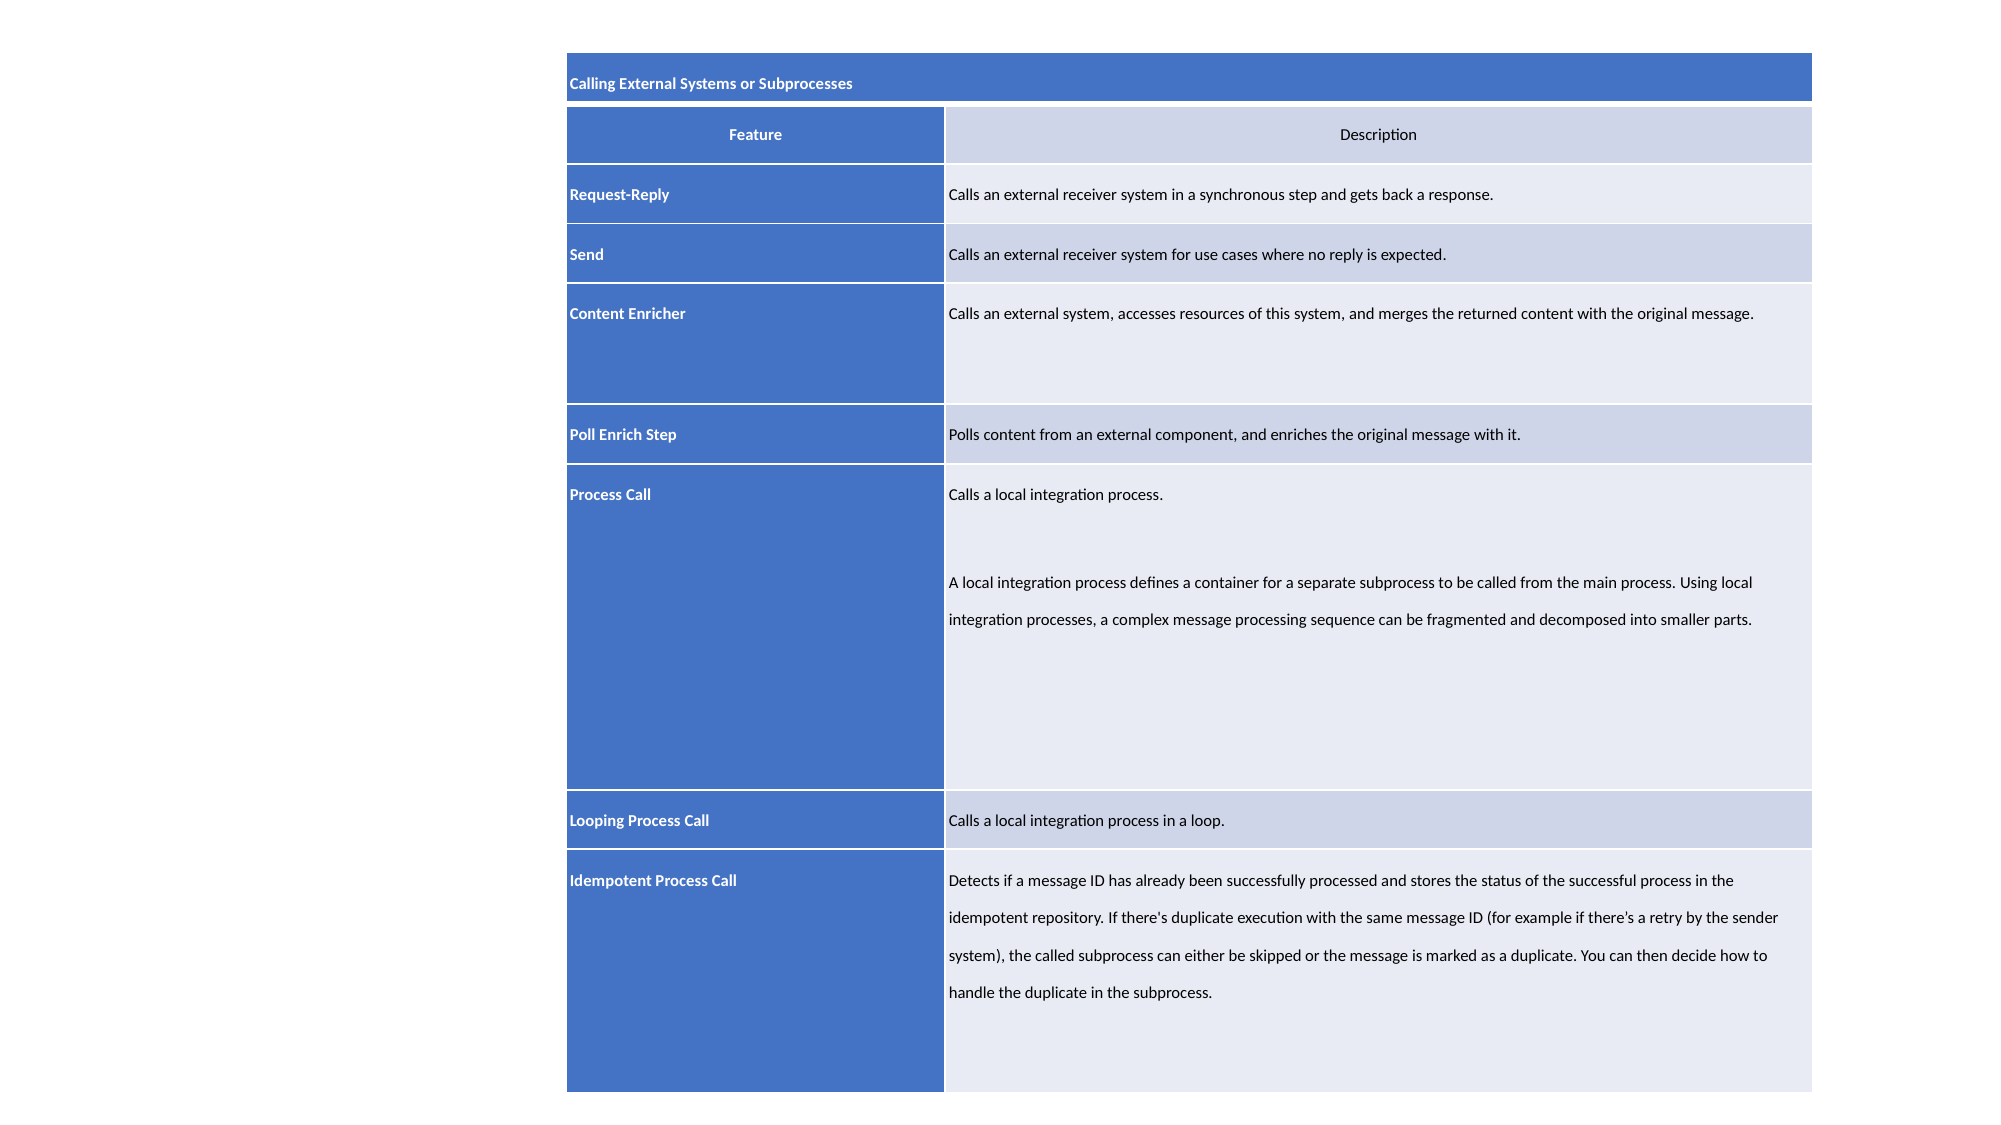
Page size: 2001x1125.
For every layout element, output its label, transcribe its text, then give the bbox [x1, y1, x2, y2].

table_cell Calls an external receiver system for use cases where no reply is expected. [946, 224, 1812, 282]
table_cell Process Call [567, 465, 944, 789]
table_cell Detects if a message ID has already been successfully processed and stores the status of the successful process in the idempotent repository. If there's duplicate execution with the same message ID (for example if there’s a retry by the sender system), the called subprocess can either be skipped or the message is marked as a duplicate. You can then decide how to handle the duplicate in the subprocess. [946, 850, 1812, 1092]
table_cell Request-Reply [567, 165, 944, 223]
table_cell Content Enricher [567, 284, 944, 403]
table_cell Calls a local integration process. A local integration process defines a container for a separate subprocess to be called from the main process. Using local integration processes, a complex message processing sequence can be fragmented and decomposed into smaller parts. [946, 465, 1812, 789]
table_cell Calls an external system, accesses resources of this system, and merges the returned content with the original message. [946, 284, 1812, 403]
table_cell Calls a local integration process in a loop. [946, 791, 1812, 848]
table_cell Idempotent Process Call [567, 850, 944, 1092]
table_cell Looping Process Call [567, 791, 944, 848]
table_cell Description [946, 107, 1812, 163]
table_cell Poll Enrich Step [567, 405, 944, 463]
table_cell Polls content from an external component, and enriches the original message with it. [946, 405, 1812, 463]
table_cell Calls an external receiver system in a synchronous step and gets back a response. [946, 165, 1812, 223]
table_cell Send [567, 224, 944, 282]
table_header Calling External Systems or Subprocesses [567, 53, 1812, 101]
table_cell Feature [567, 107, 944, 163]
